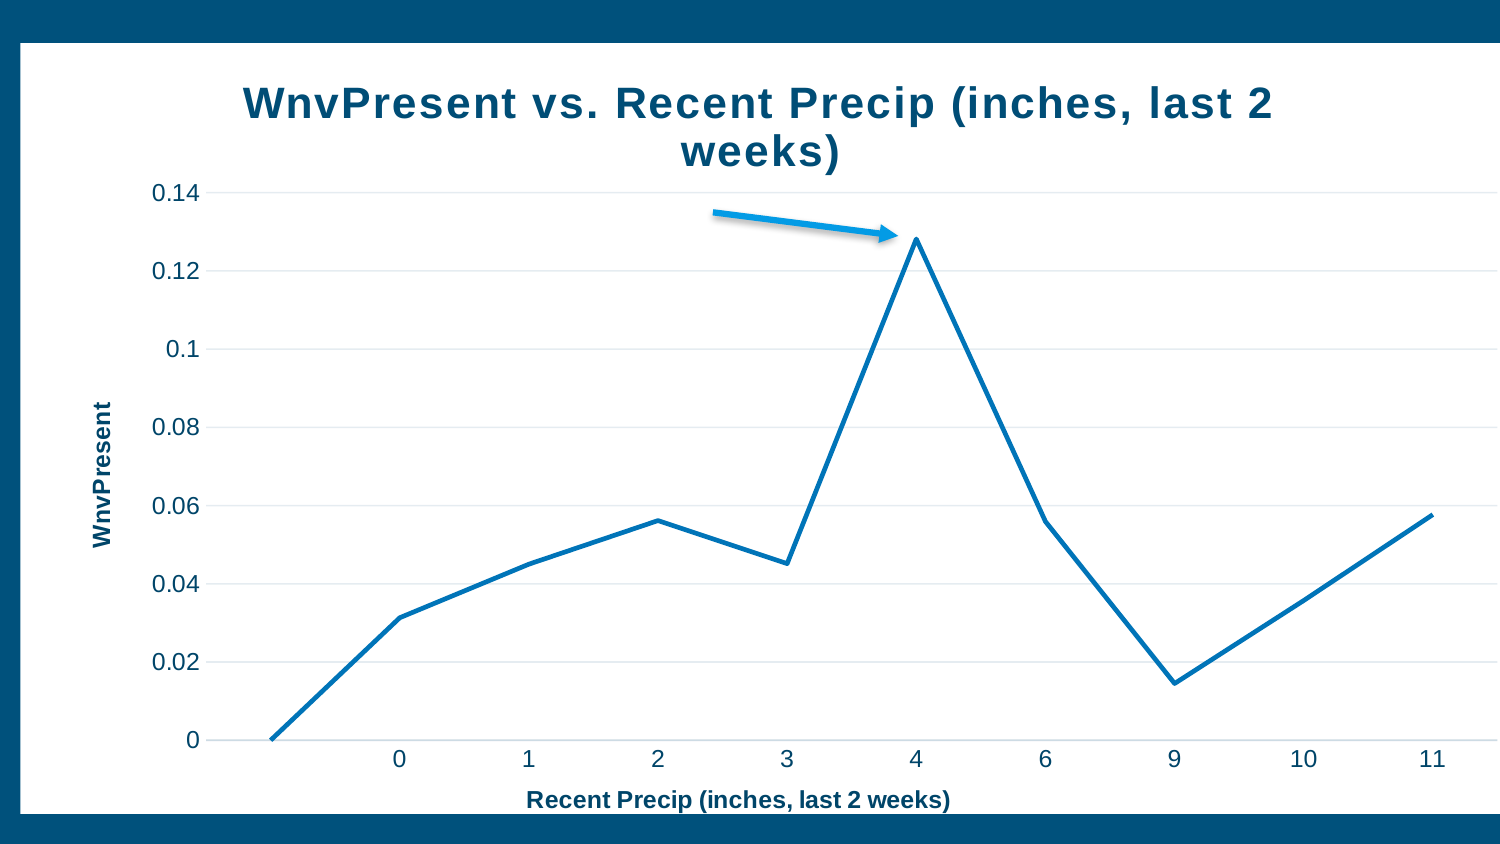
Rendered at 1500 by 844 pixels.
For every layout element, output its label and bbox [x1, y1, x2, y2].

chart [20, 42, 1500, 821]
text_box [712, 212, 899, 237]
